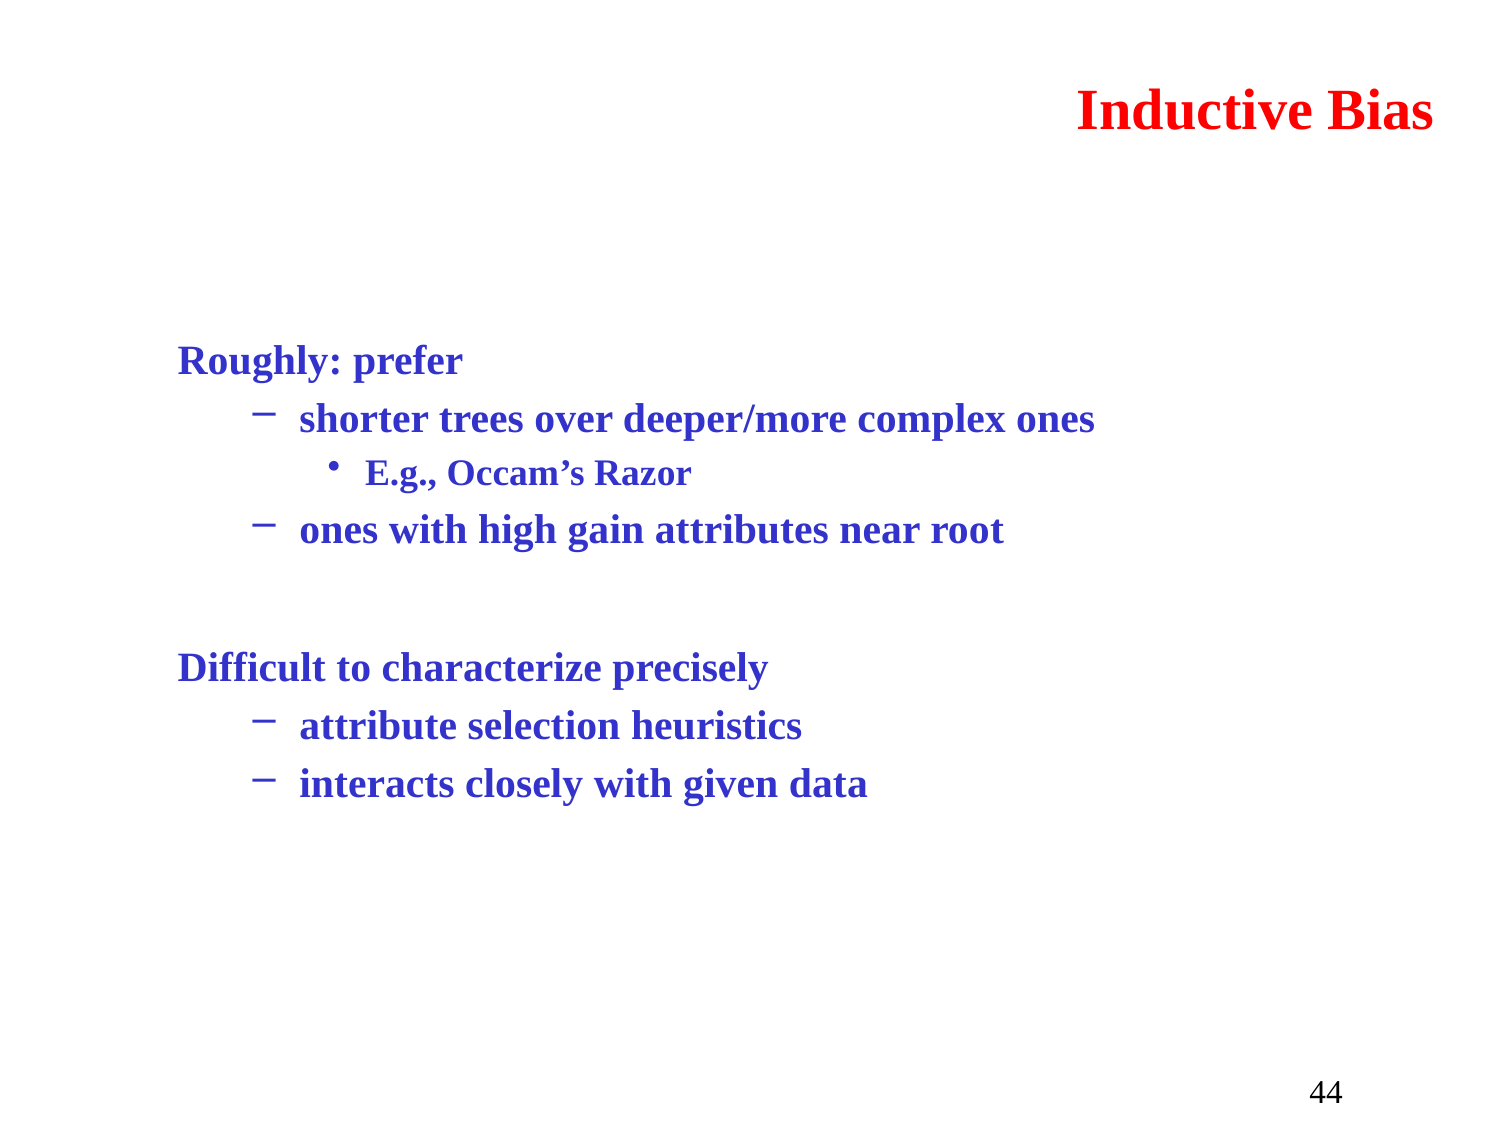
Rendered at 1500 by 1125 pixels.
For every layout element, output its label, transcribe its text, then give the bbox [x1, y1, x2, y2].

title Inductive Bias [174, 12, 1450, 200]
list Roughly: prefer shorter trees over deeper/more complex ones E.g., Occam’s Razor ones with high gain attributes near root Difficult to characterize precisely attribute selection heuristics interacts closely with given data [162, 324, 1438, 1000]
